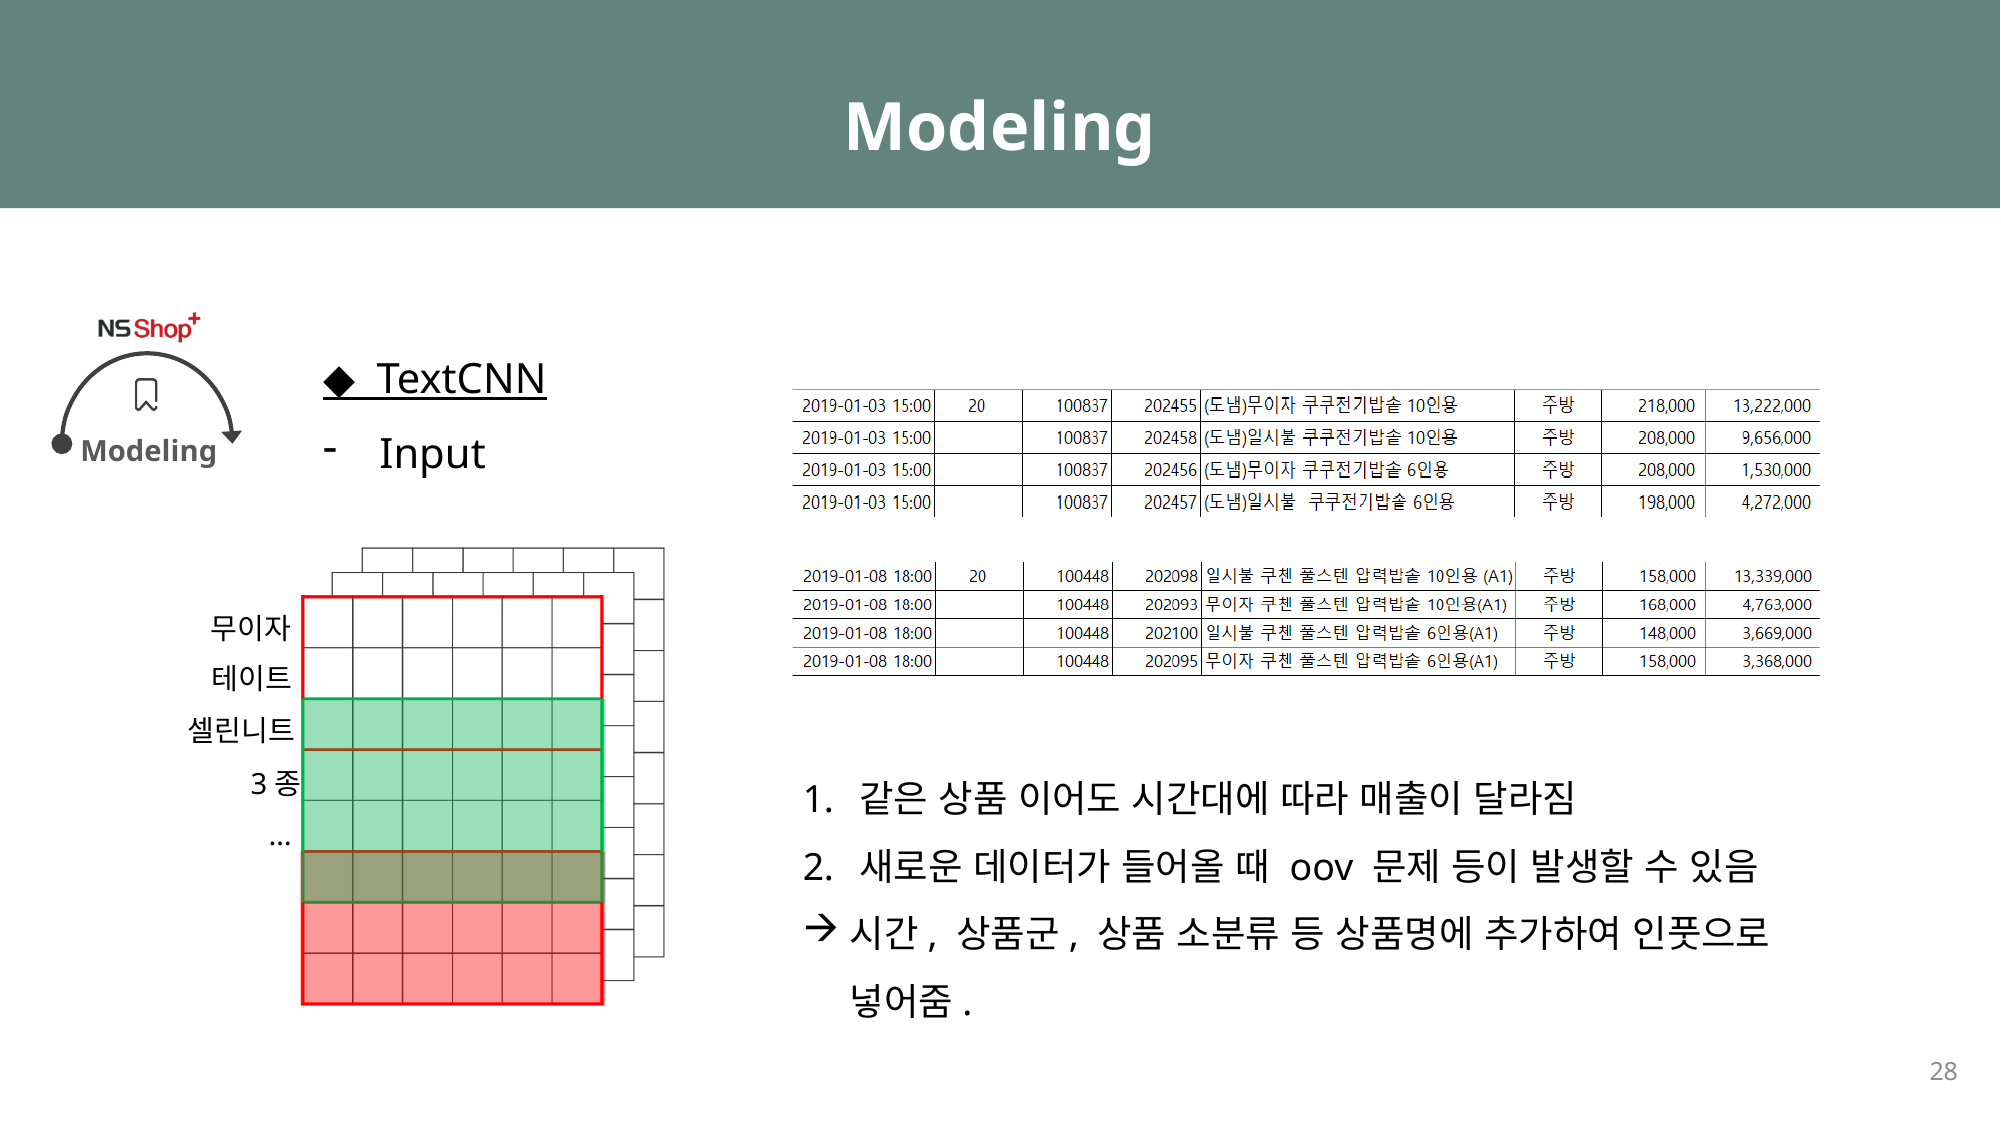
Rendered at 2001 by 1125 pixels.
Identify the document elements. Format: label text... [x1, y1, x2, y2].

picture [792, 389, 1820, 517]
picture [792, 562, 1820, 676]
text_box Modeling [0, 0, 2000, 209]
text_box 같은 상품 이어도 시간대에 따라 매출이 달라짐 새로운 데이터가 들어올 때 oov 문제 등이 발생할 수 있음 시간, 상품군, 상품 소분류 등 상품명에 추가하여 인풋으로 넣어줌. [788, 745, 1884, 1031]
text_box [36, 309, 262, 469]
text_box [172, 547, 665, 1007]
text_box ◆ TextCNN Input [308, 319, 562, 485]
slide_number 28 [1523, 1042, 1974, 1103]
